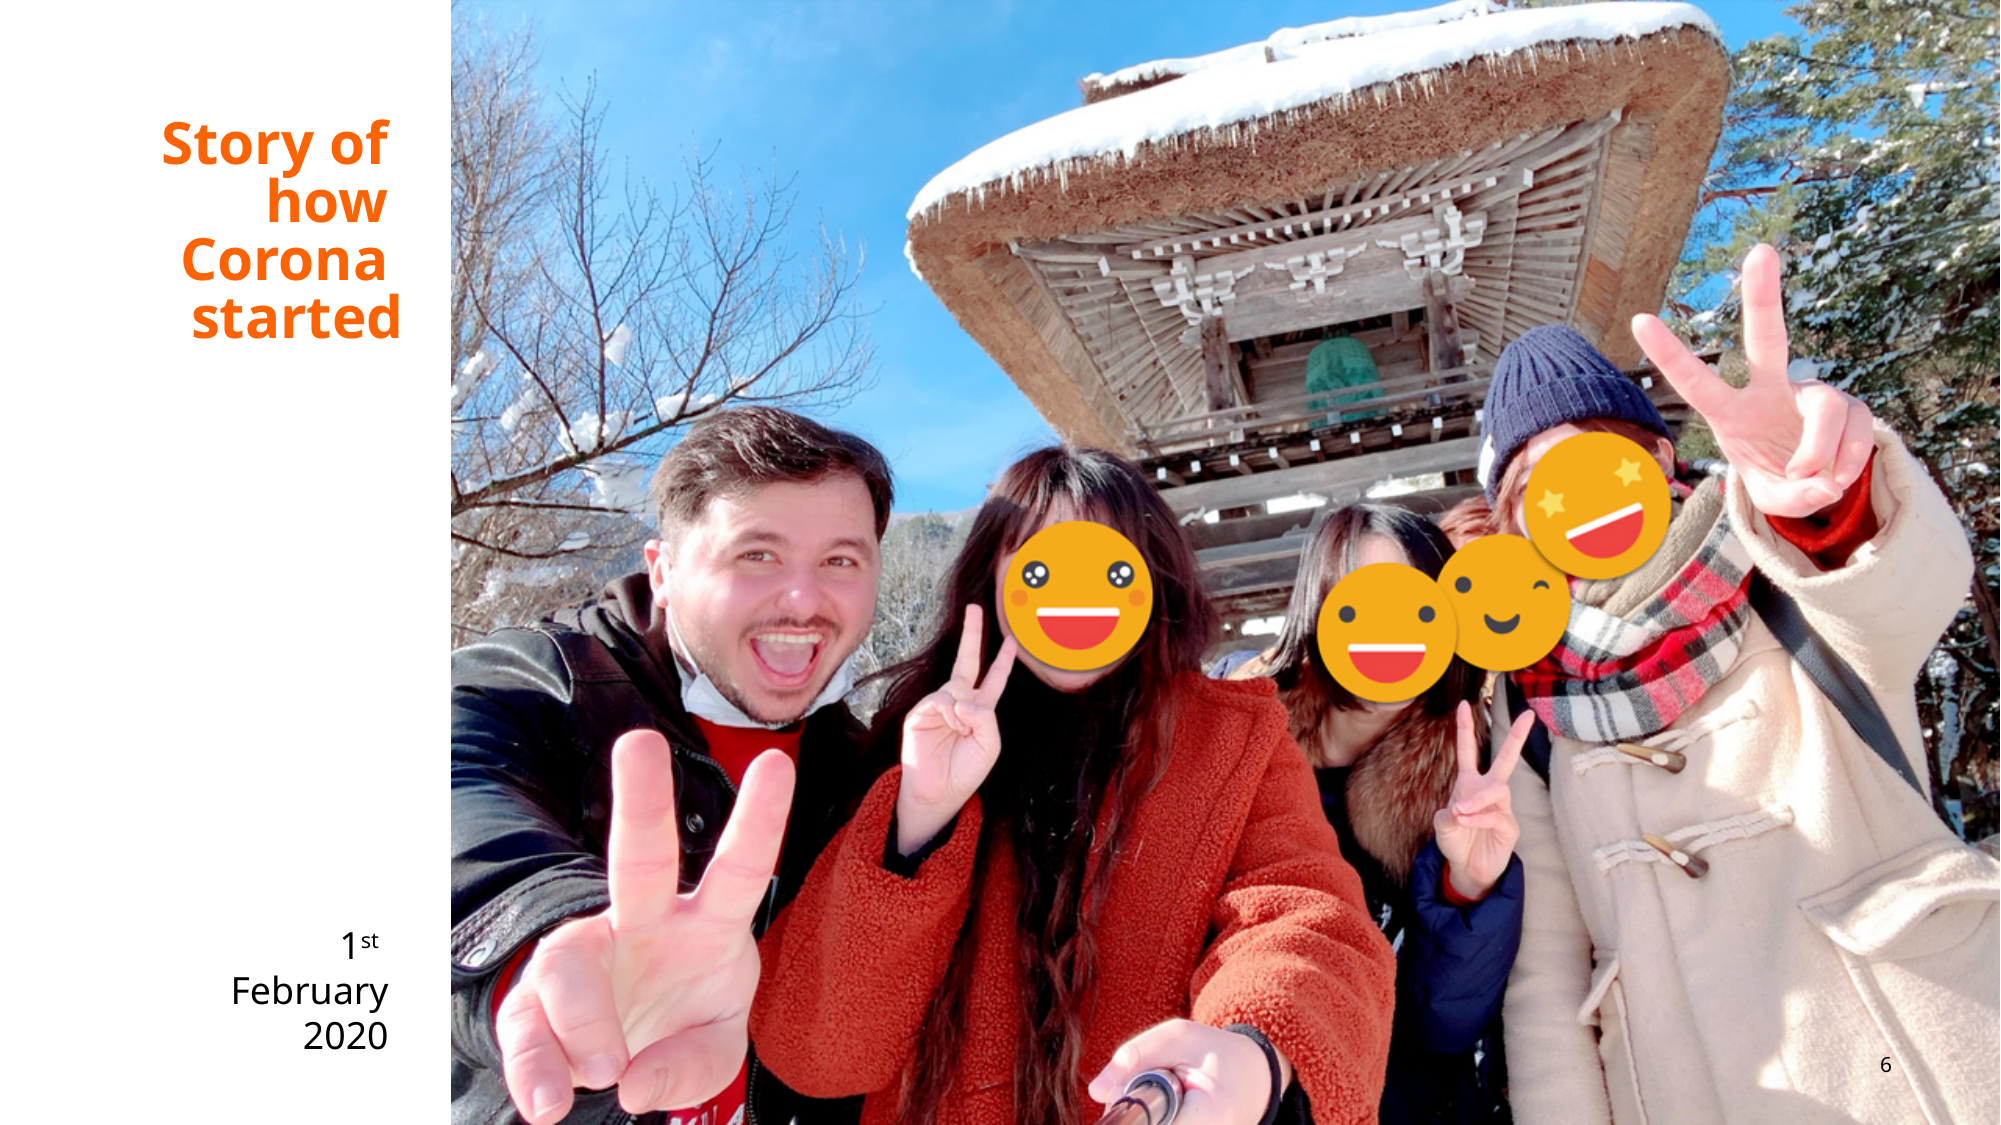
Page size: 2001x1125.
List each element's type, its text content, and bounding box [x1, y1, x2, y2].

picture [451, 0, 2000, 1125]
title Story of how Corona started [157, 118, 404, 253]
text_box 1st February 2020 [211, 914, 404, 1065]
